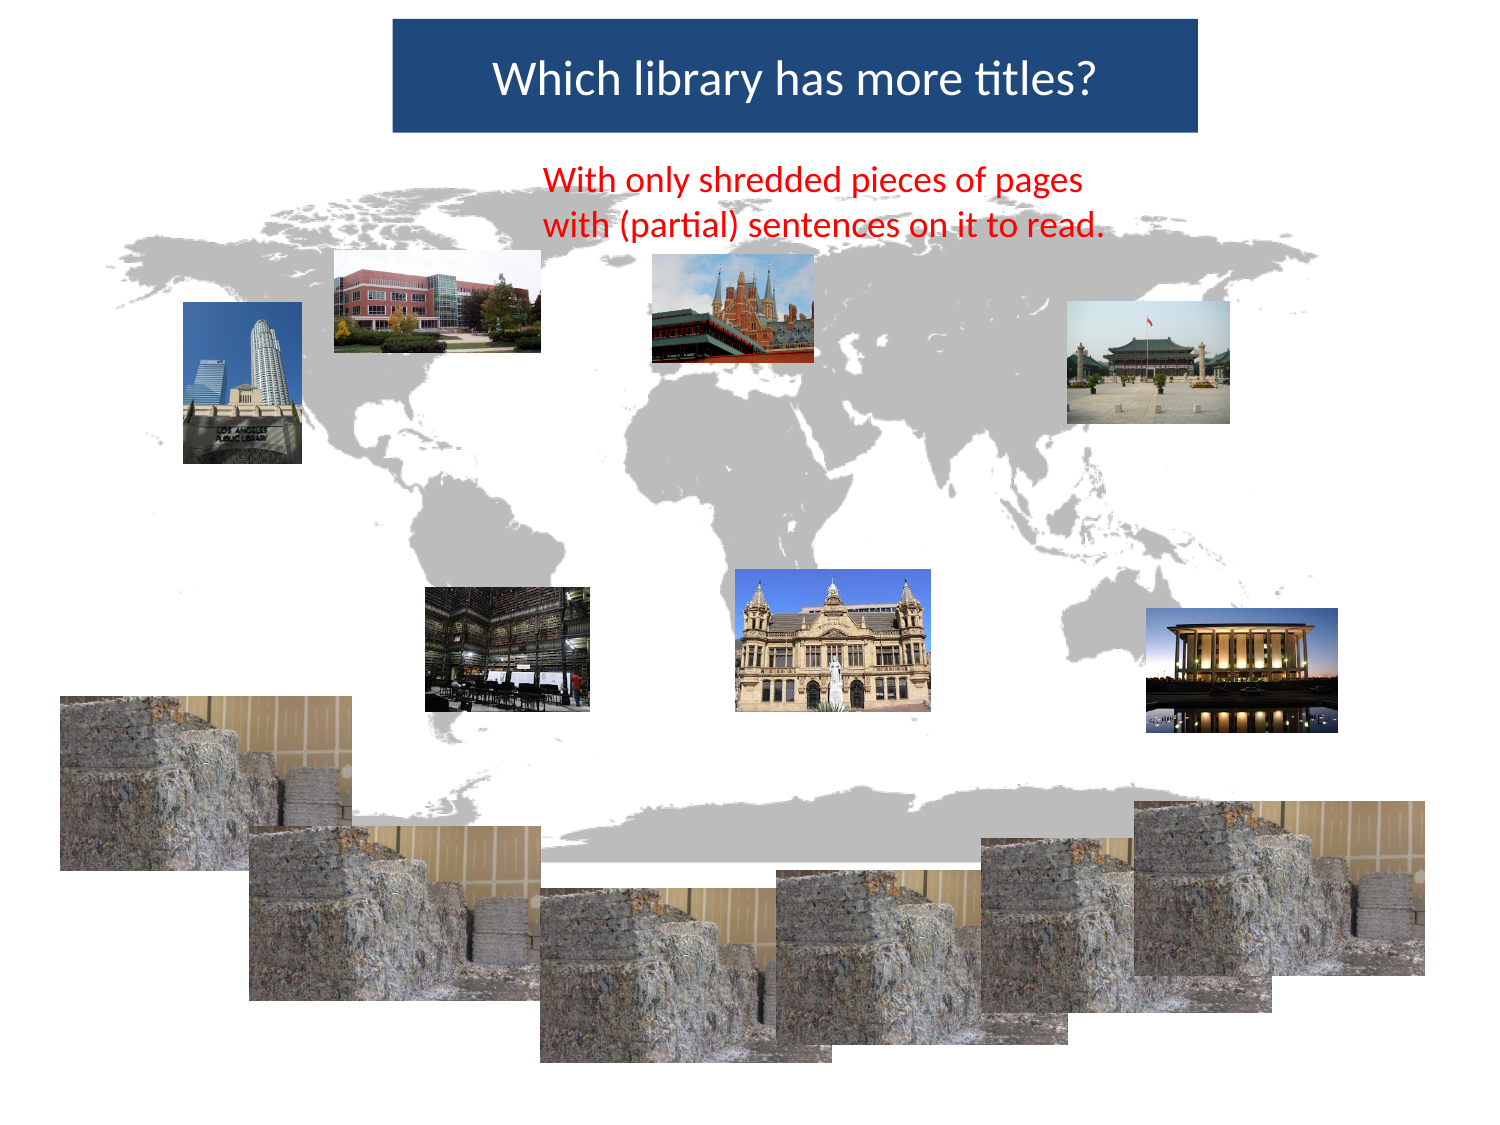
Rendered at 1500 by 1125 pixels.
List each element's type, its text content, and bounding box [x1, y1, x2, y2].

text_box With only shredded pieces of pages with (partial) sentences on it to read. [528, 147, 1135, 184]
title Which library has more titles? [392, 18, 1198, 133]
picture [60, 185, 1426, 1063]
